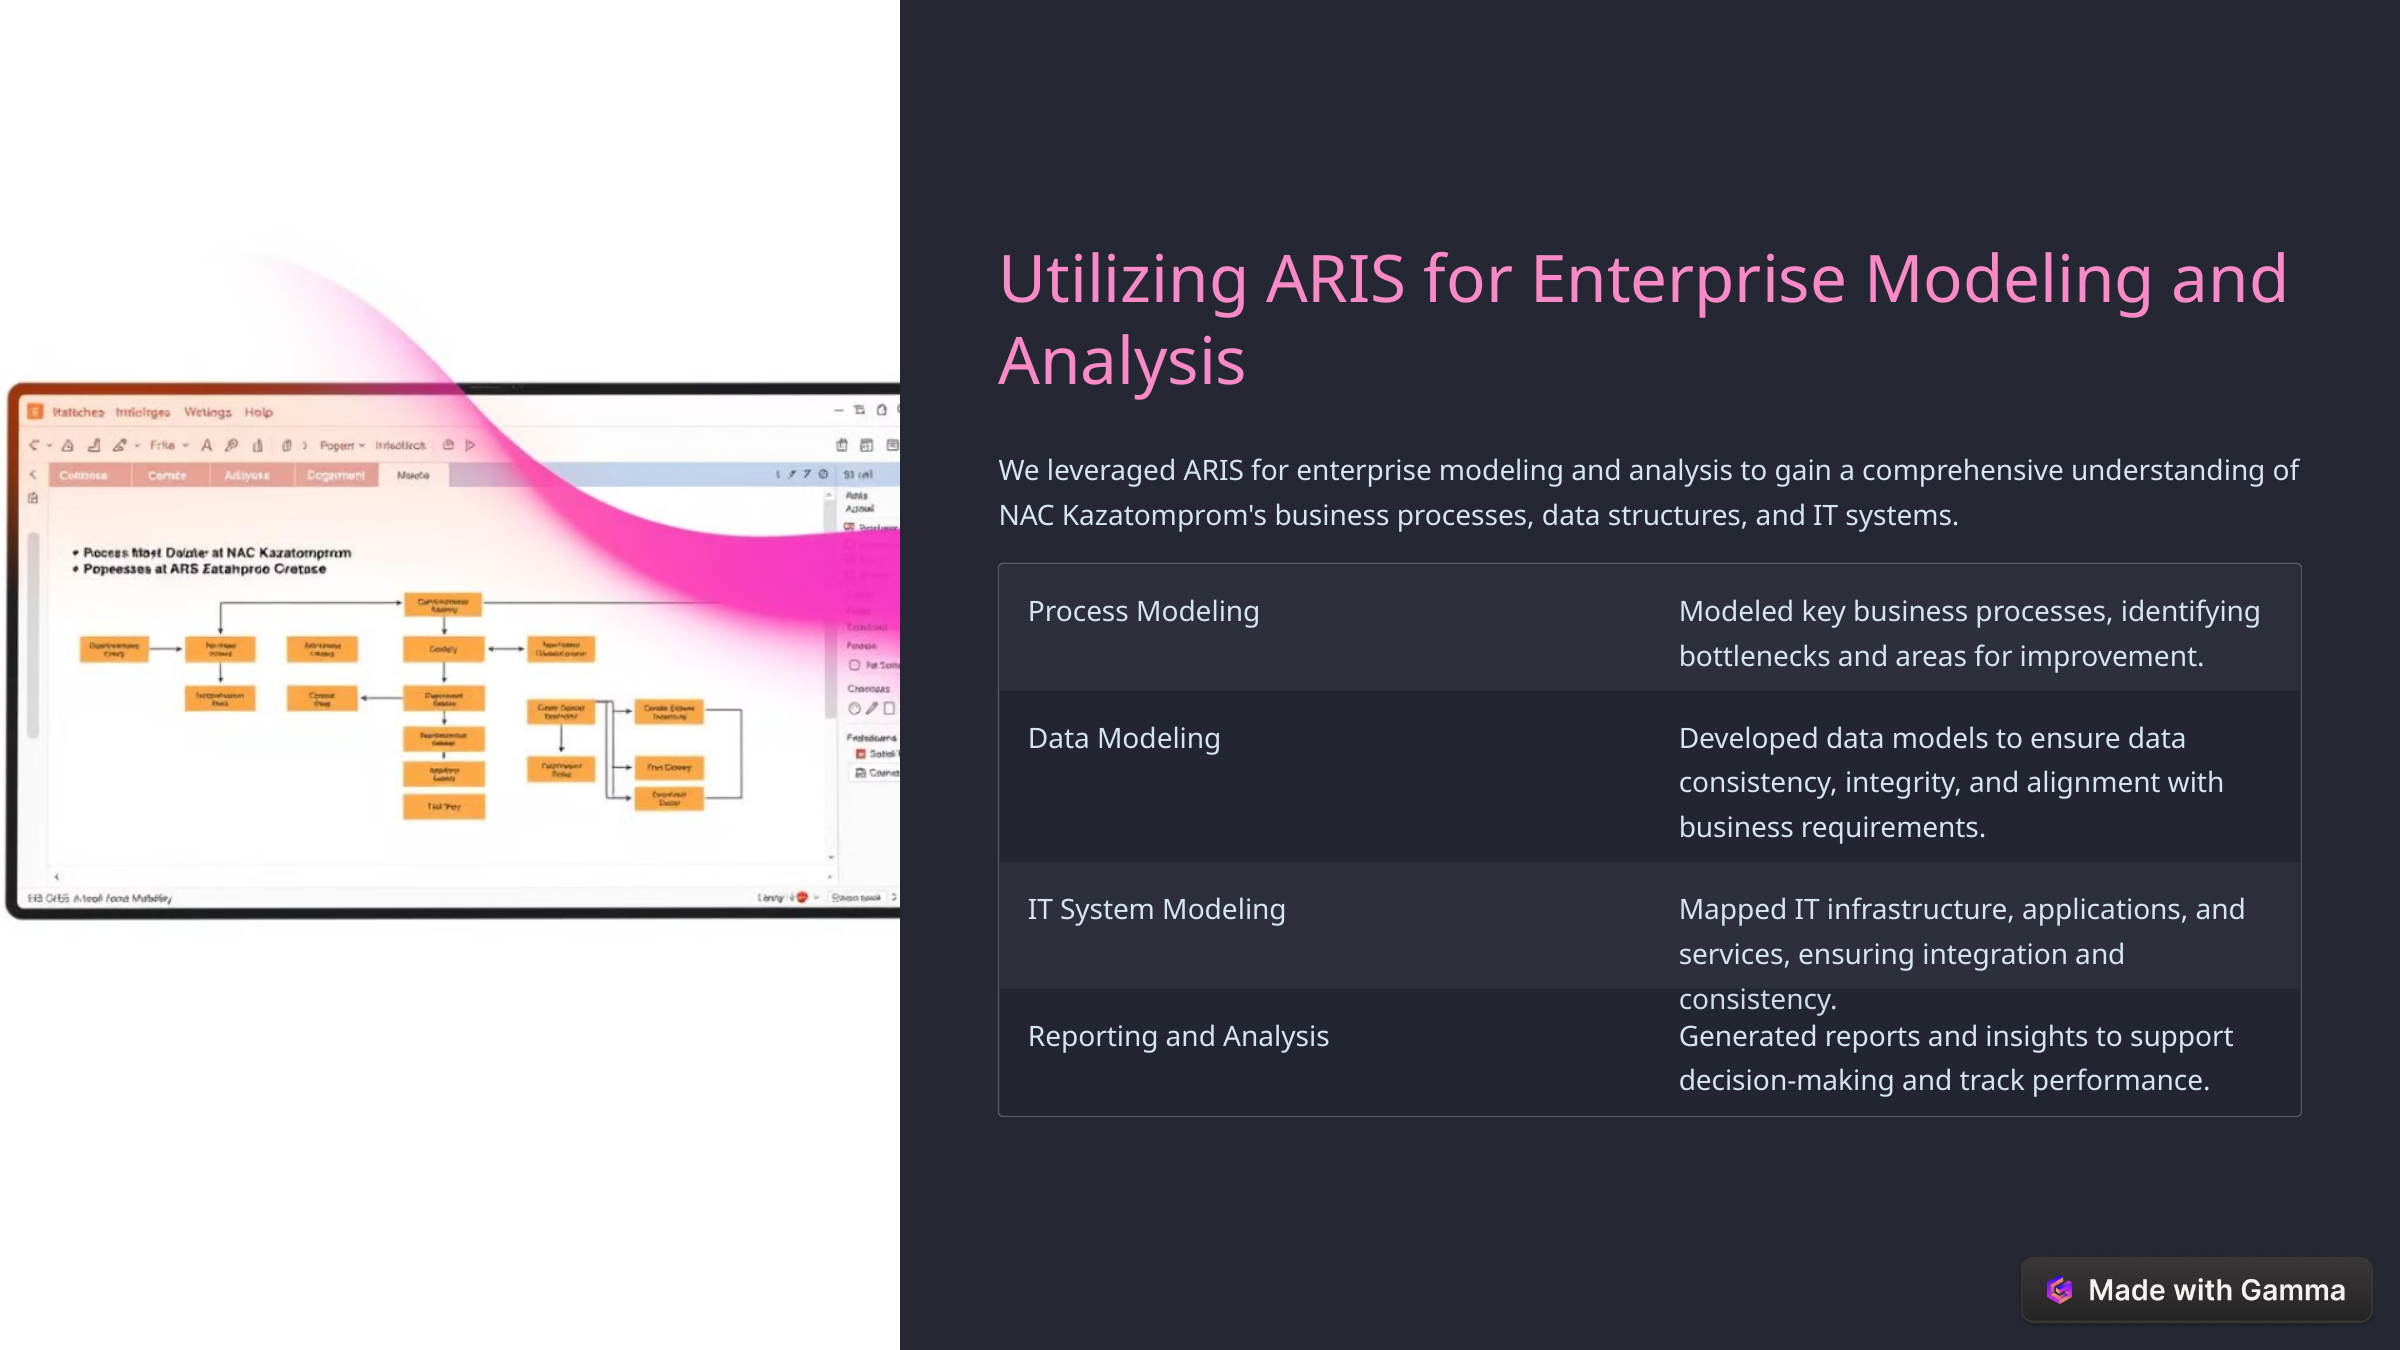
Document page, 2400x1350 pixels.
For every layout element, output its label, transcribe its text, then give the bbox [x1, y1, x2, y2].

text_box Generated reports and insights to support decision-making and track performance. [1678, 1006, 2272, 1097]
text_box Data Modeling [1027, 709, 1622, 755]
text_box [999, 988, 2301, 1116]
text_box Reporting and Analysis [1027, 1006, 1622, 1052]
text_box Developed data models to ensure data consistency, integrity, and alignment with business requirements. [1678, 709, 2272, 845]
text_box Modeled key business processes, identifying bottlenecks and areas for improvement. [1678, 582, 2272, 673]
text_box Process Modeling [1027, 582, 1622, 628]
text_box Utilizing ARIS for Enterprise Modeling and Analysis [998, 233, 2302, 400]
text_box [999, 564, 2301, 690]
text_box Mapped IT infrastructure, applications, and services, ensuring integration and consistency. [1678, 880, 2272, 971]
text_box [999, 690, 2301, 862]
text_box We leveraged ARIS for enterprise modeling and analysis to gain a comprehensive understanding of NAC Kazatomprom's business processes, data structures, and IT systems. [998, 441, 2302, 532]
text_box IT System Modeling [1027, 880, 1622, 926]
text_box [900, 0, 2400, 1350]
picture [0, 0, 900, 1350]
text_box [999, 862, 2301, 988]
picture [2008, 1244, 2385, 1335]
